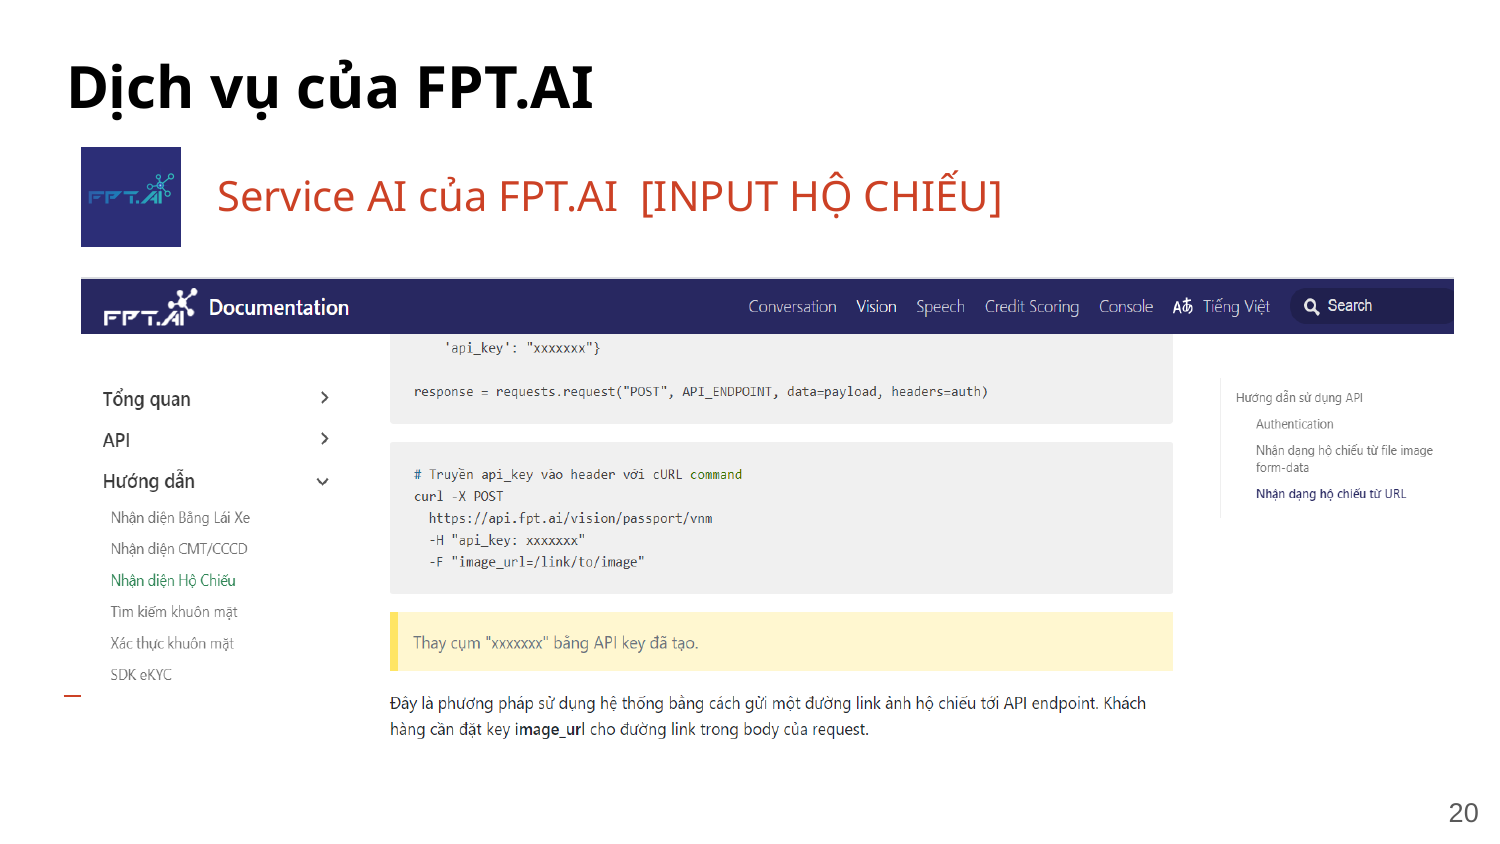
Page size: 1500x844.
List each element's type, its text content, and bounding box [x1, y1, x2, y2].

text_box Service AI của FPT.AI [INPUT HỘ CHIẾU] [202, 167, 1035, 222]
picture [80, 277, 1455, 760]
title Dịch vụ của FPT.AI [51, 35, 1449, 112]
picture [80, 147, 181, 248]
slide_number 20 [1403, 779, 1494, 844]
